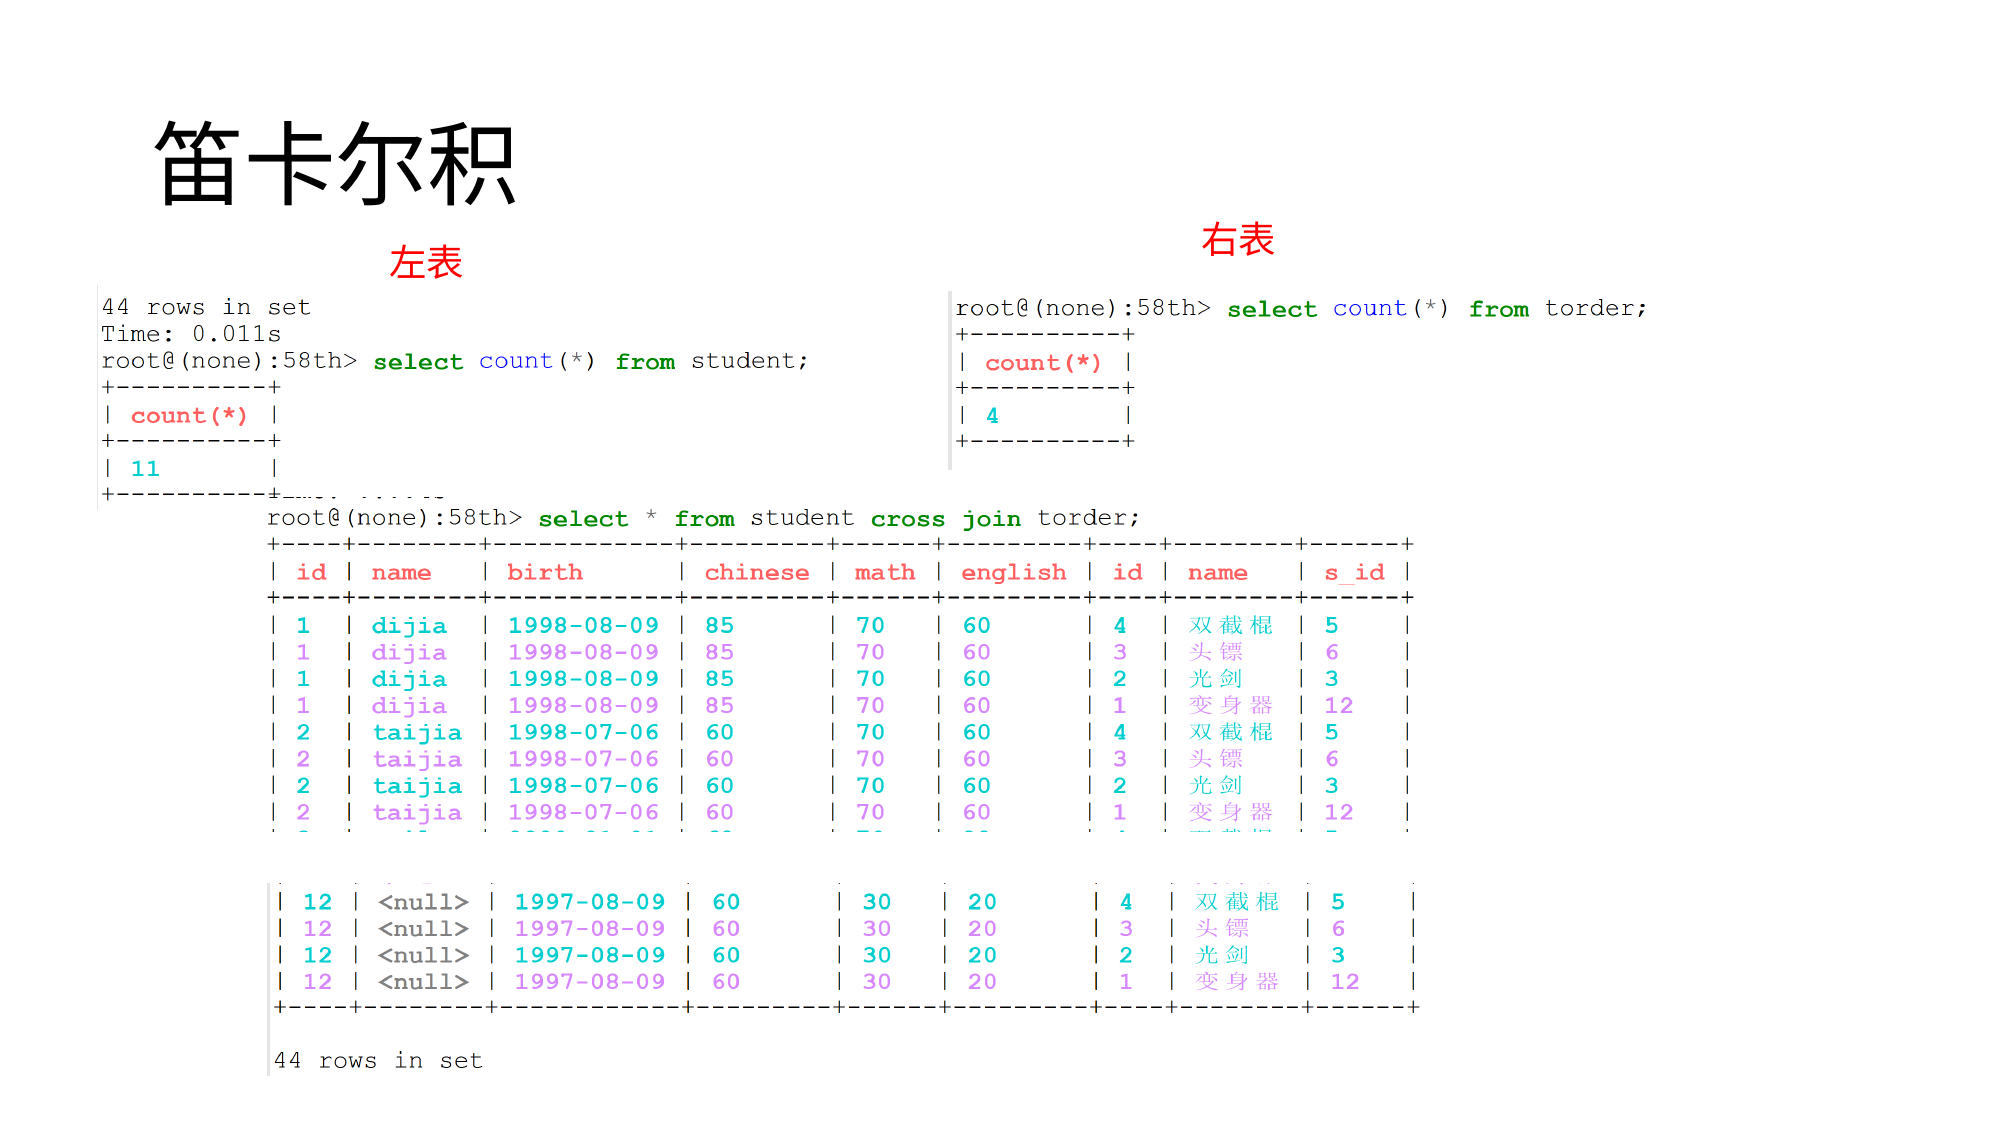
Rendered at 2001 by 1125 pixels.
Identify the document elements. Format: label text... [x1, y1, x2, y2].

picture [97, 285, 1486, 832]
text_box 右表 [1186, 208, 1450, 268]
text_box 左表 [374, 231, 681, 285]
title 笛卡尔积 [137, 59, 1863, 278]
picture [948, 291, 1691, 470]
picture [267, 883, 1455, 1077]
